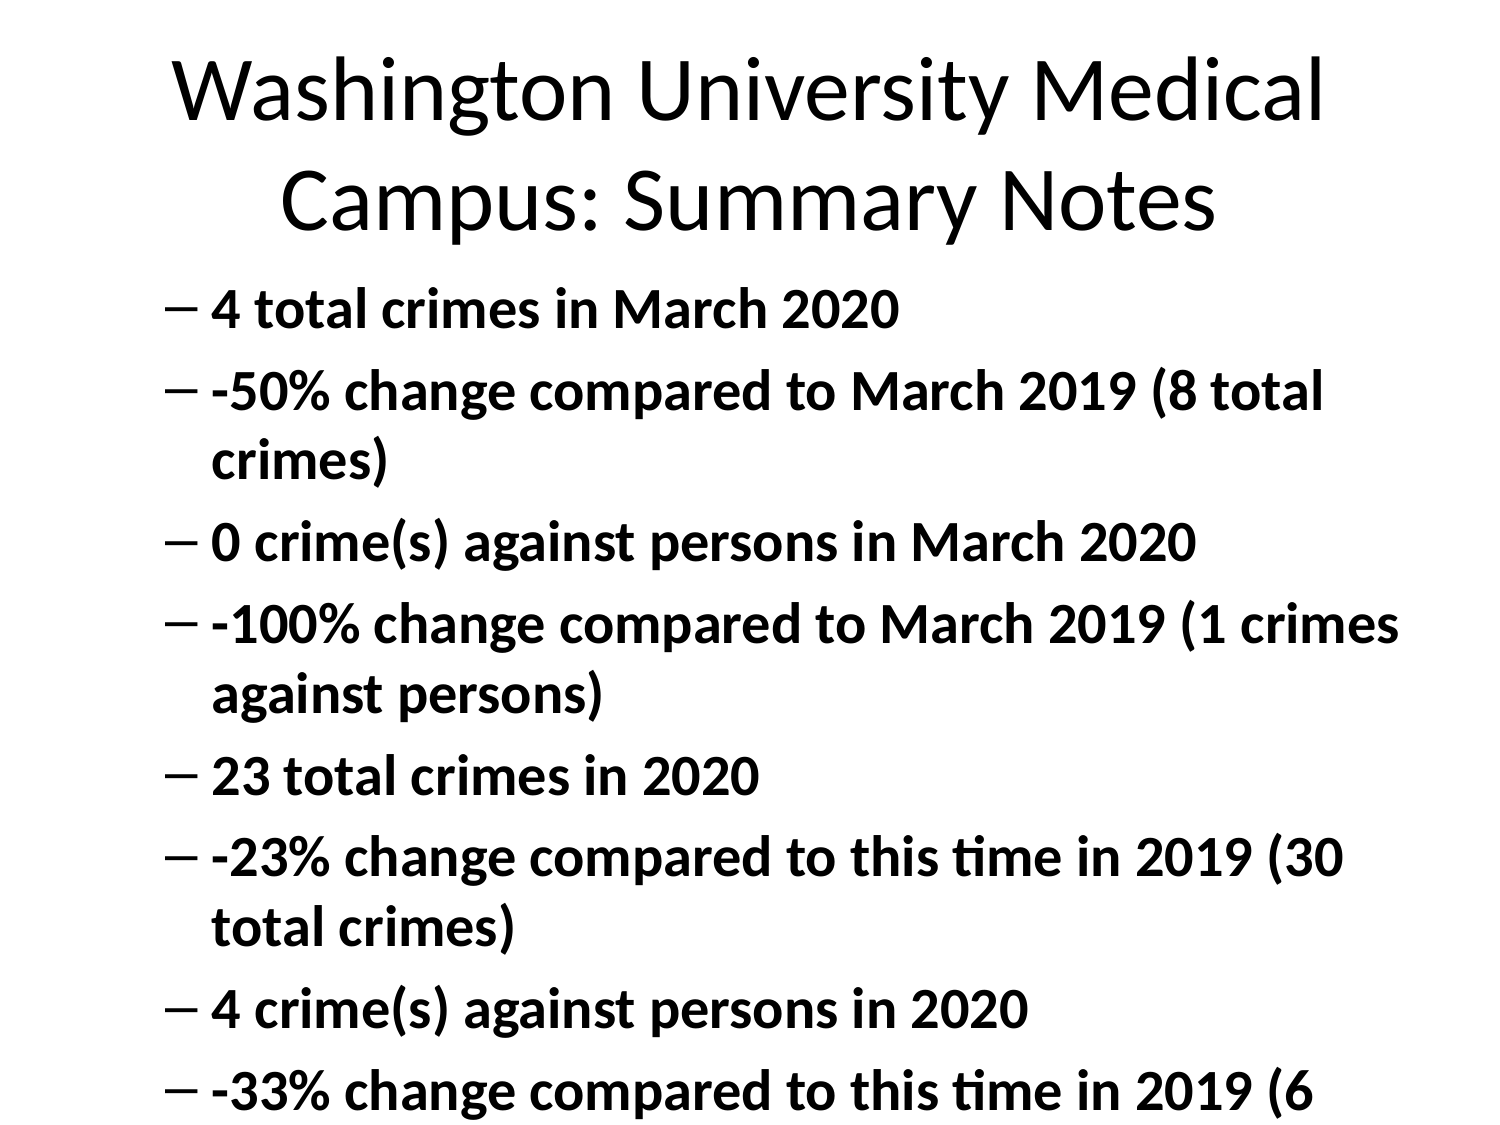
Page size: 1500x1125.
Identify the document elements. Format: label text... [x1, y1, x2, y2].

title Washington University Medical Campus: Summary Notes [75, 45, 1425, 233]
list 4 total crimes in March 2020 -50% change compared to March 2019 (8 total crimes) 0 crime(s) against persons in March 2020 -100% change compared to March 2019 (1 crimes against persons) 23 total crimes in 2020 -23% change compared to this time in 2019 (30 total crimes) 4 crime(s) against persons in 2020 -33% change compared to this time in 2019 (6 crimes against persons) [75, 262, 1425, 1005]
